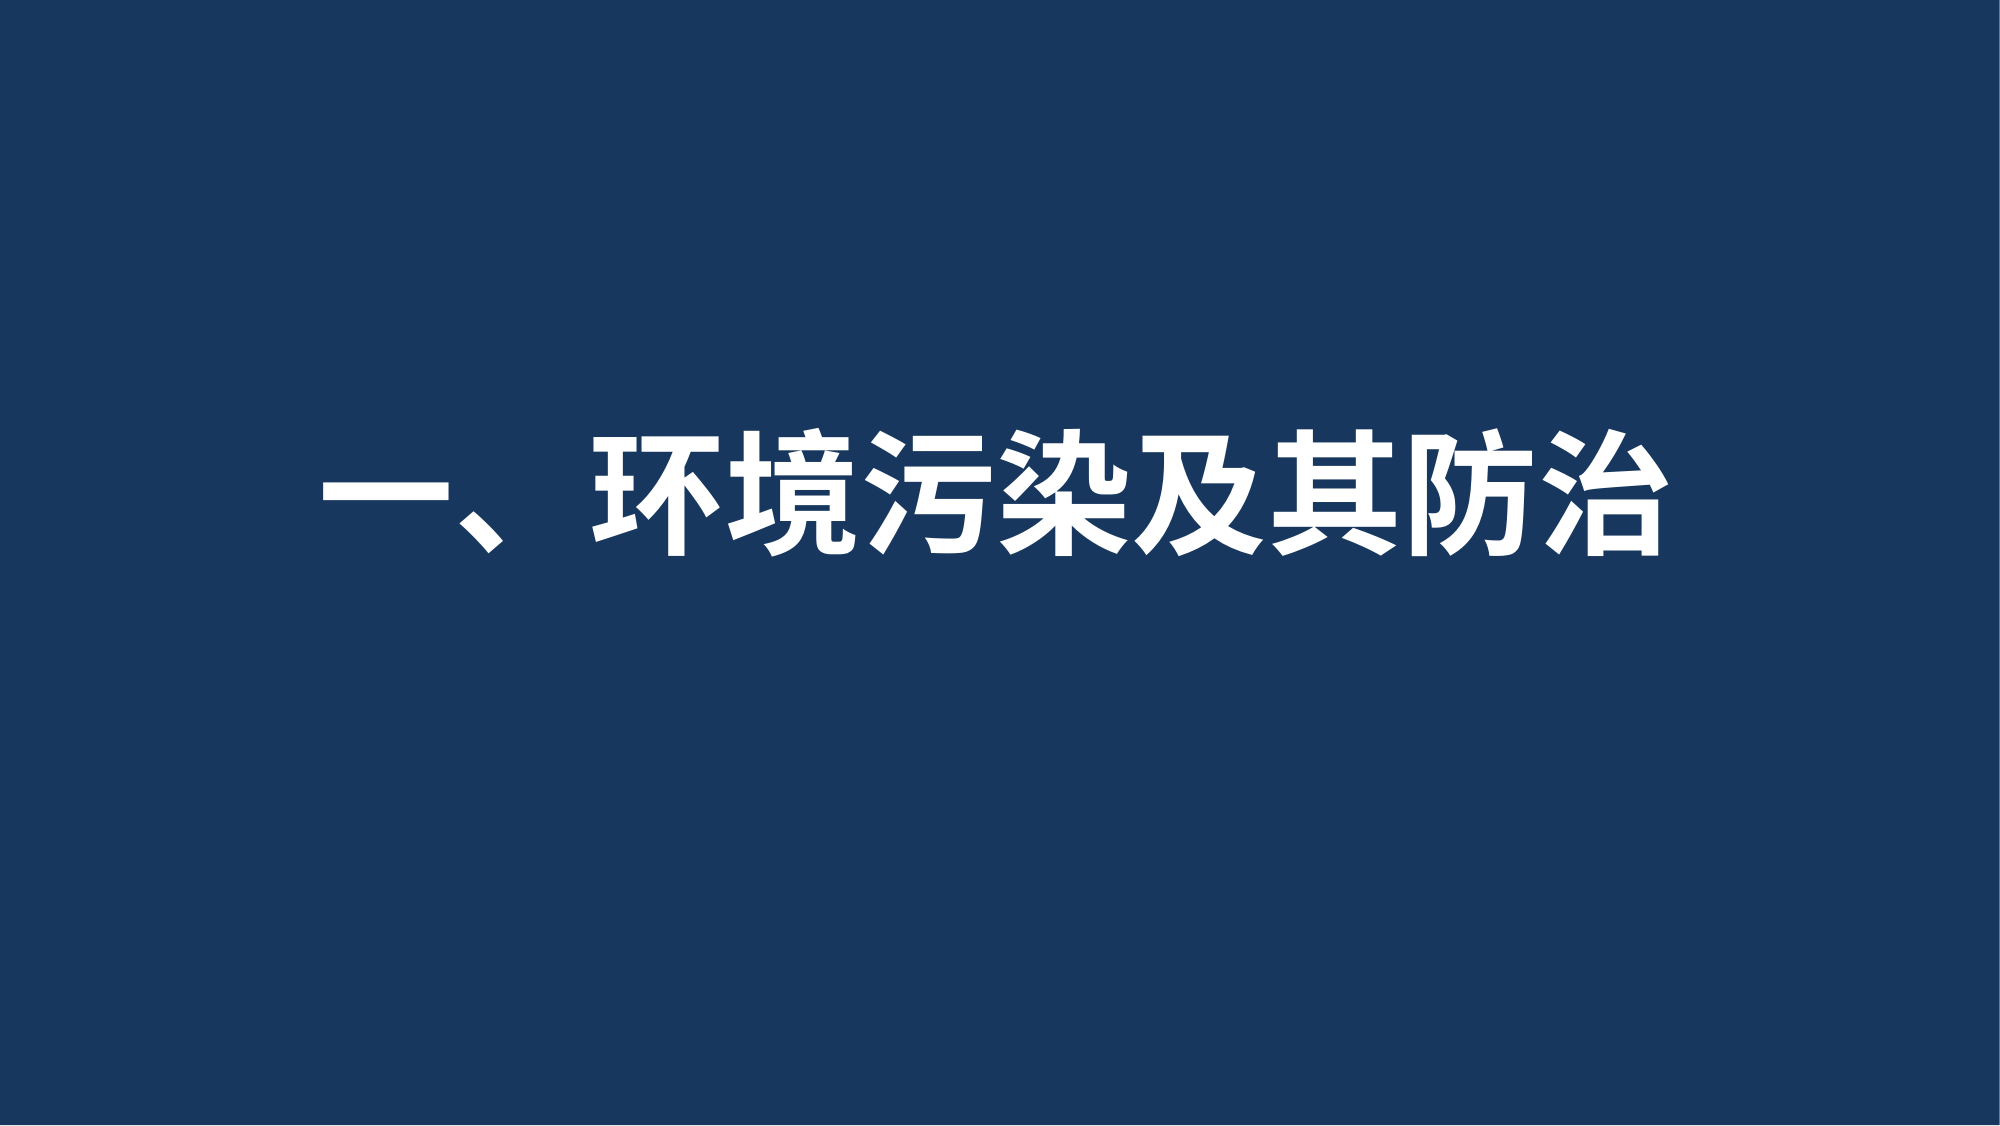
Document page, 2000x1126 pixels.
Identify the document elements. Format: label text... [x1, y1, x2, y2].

text_box 一、环境污染及其防治 [304, 369, 1689, 579]
